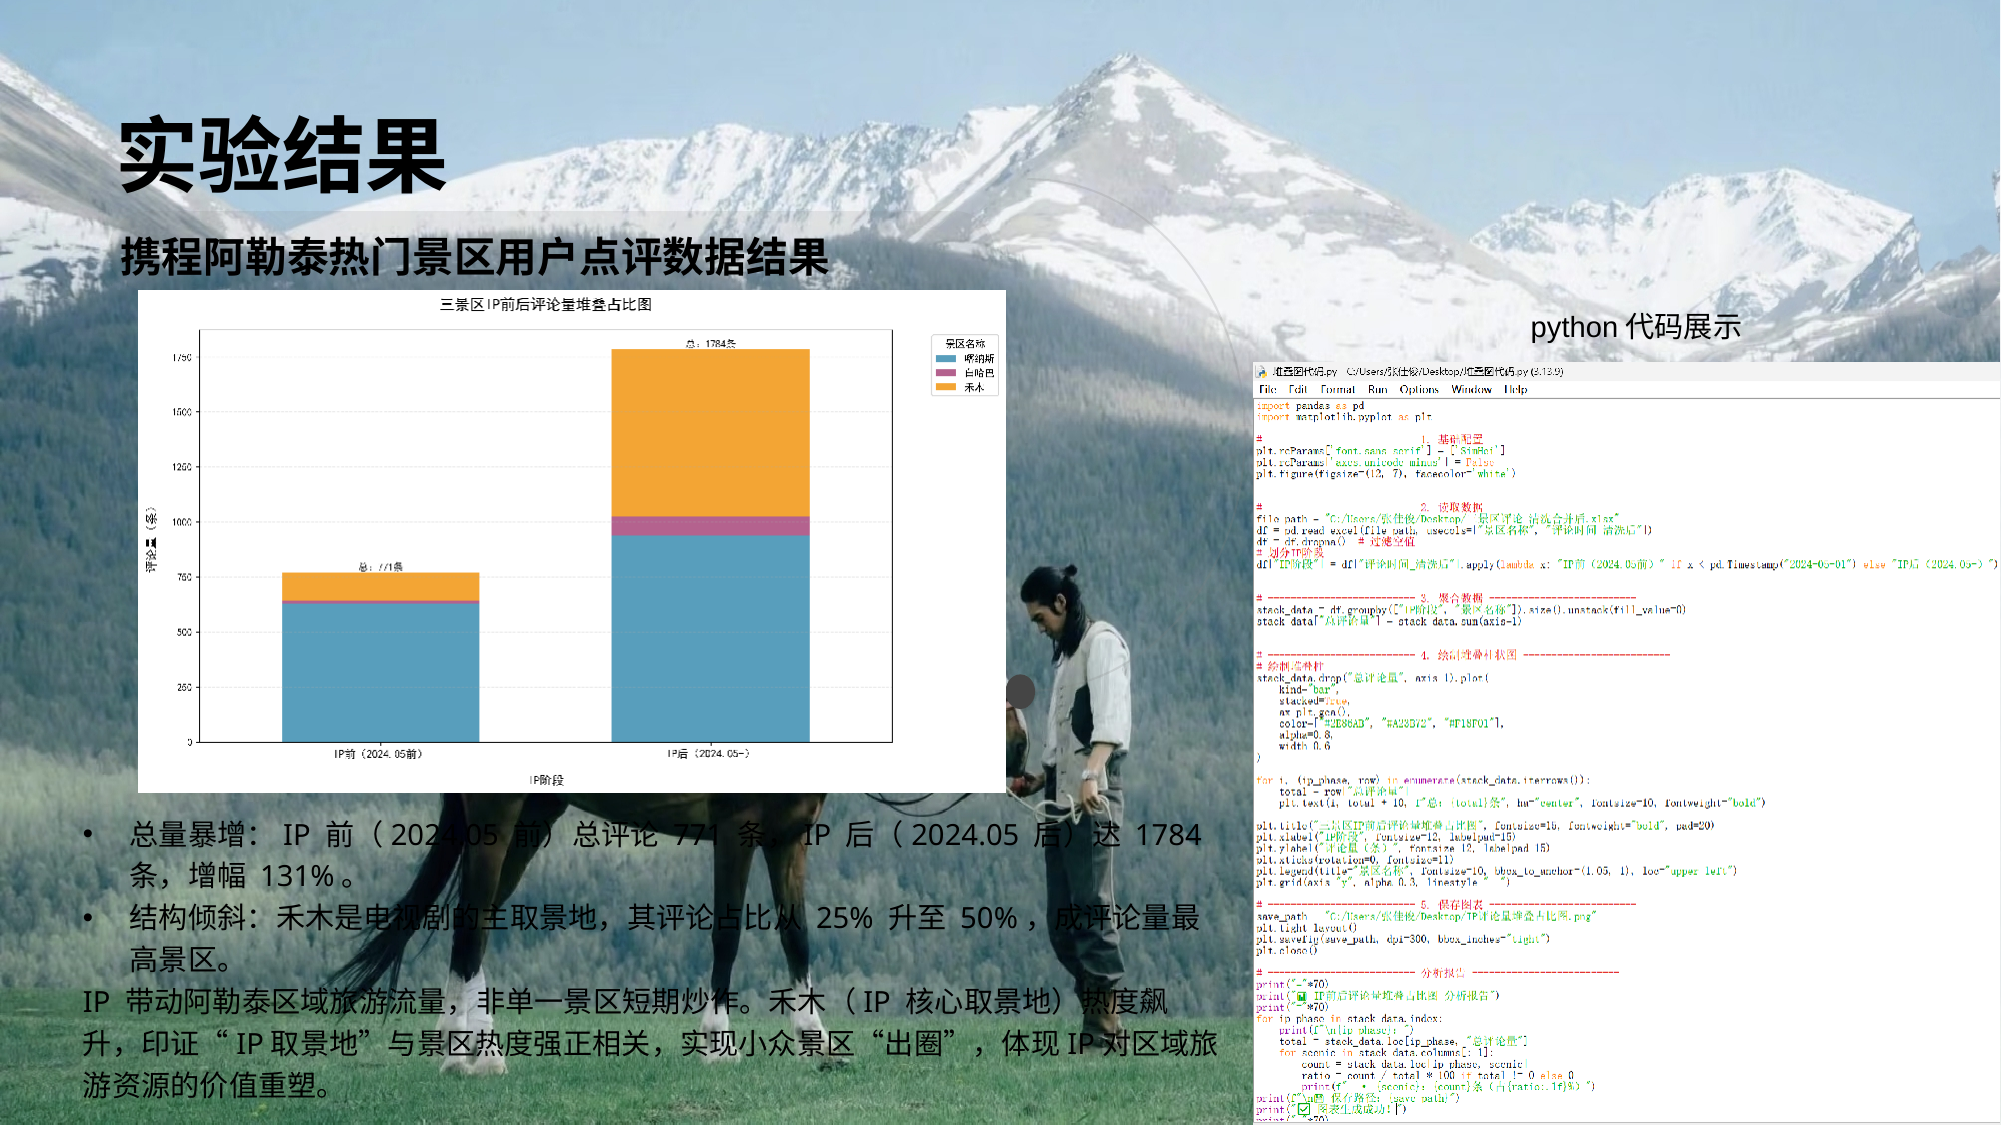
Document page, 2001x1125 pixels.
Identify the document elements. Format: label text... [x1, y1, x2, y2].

picture [0, 0, 2001, 1125]
picture [138, 290, 1006, 793]
text_box python代码展示 [1523, 300, 1850, 351]
title 实验结果 [107, 62, 1891, 212]
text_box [75, 178, 1245, 1125]
